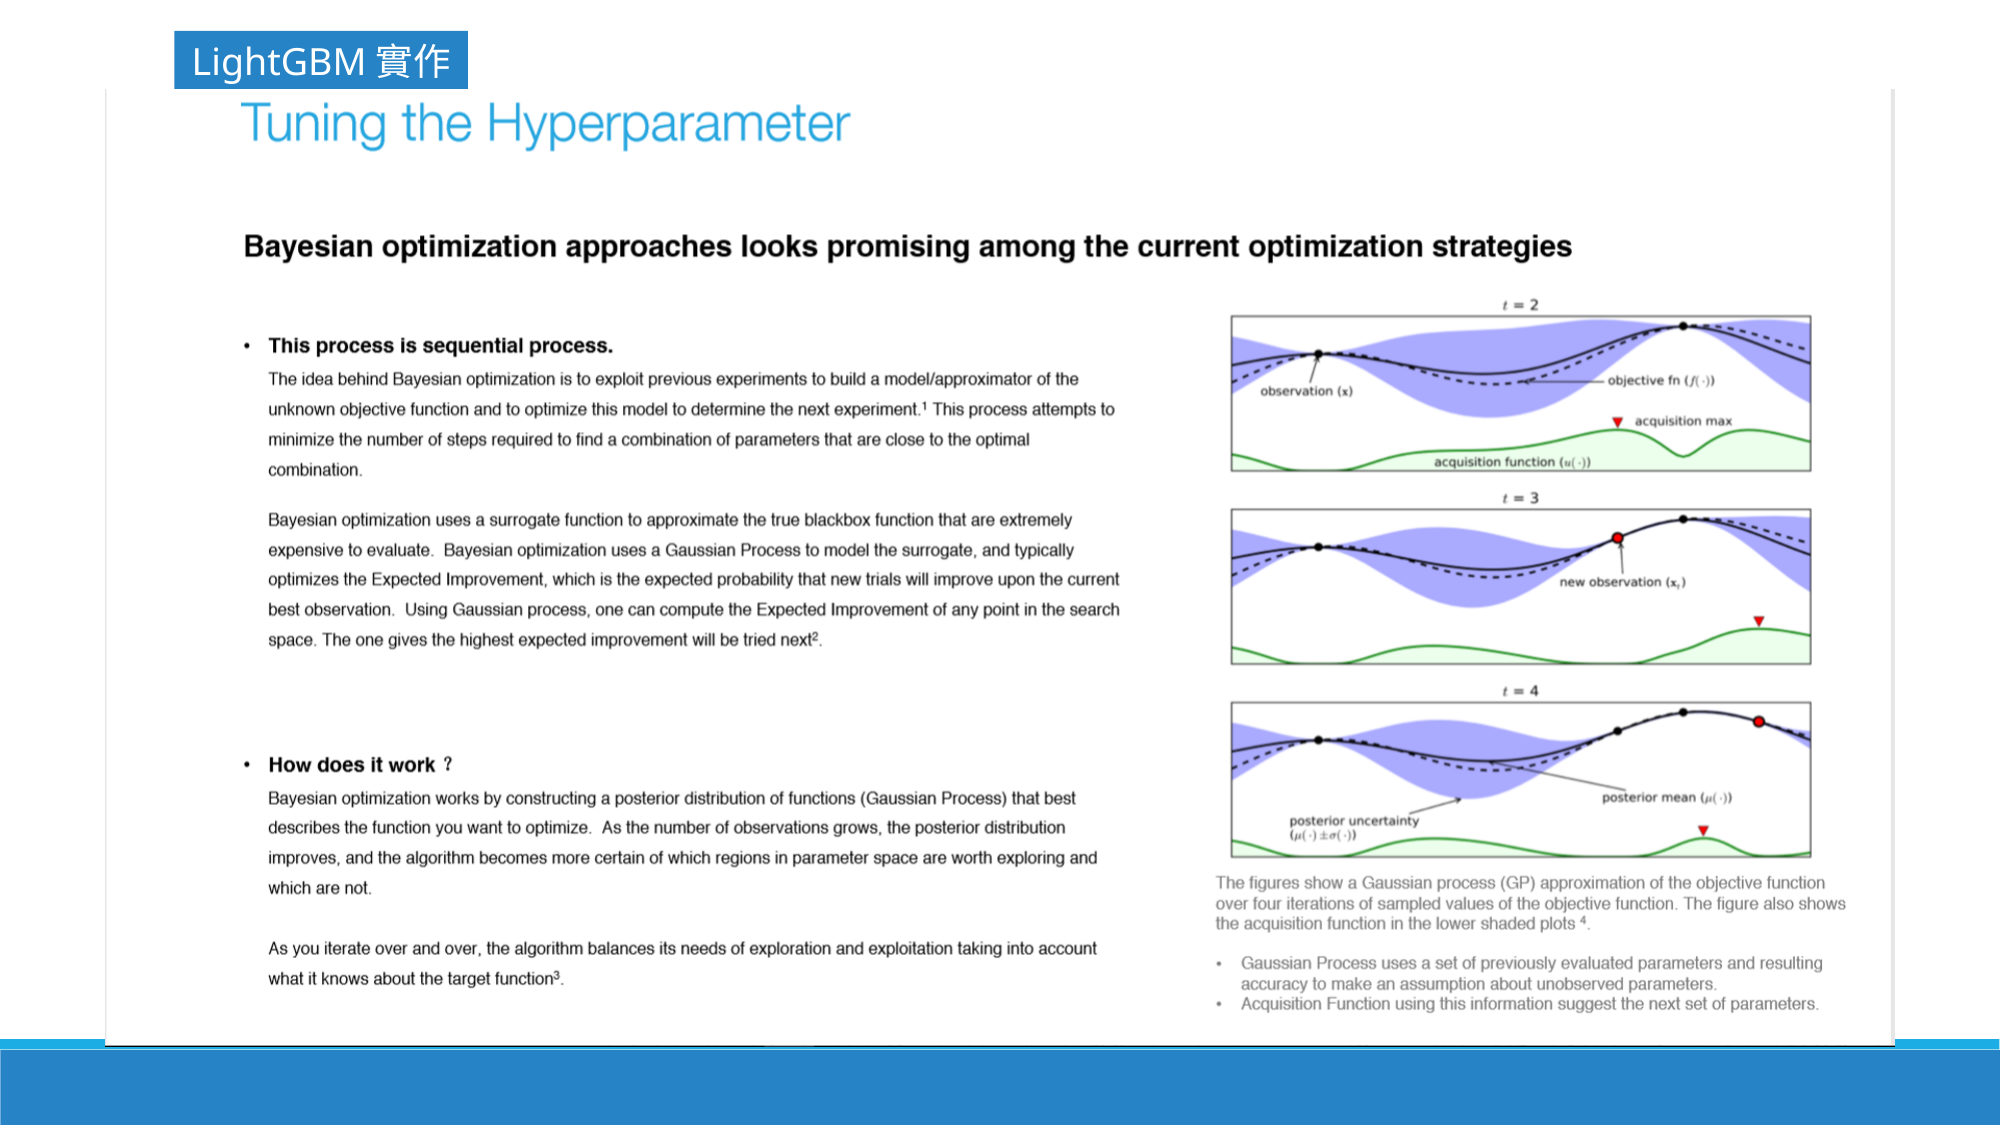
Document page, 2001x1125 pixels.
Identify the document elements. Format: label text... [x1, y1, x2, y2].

text_box LightGBM實作 [174, 30, 468, 86]
picture [104, 89, 1895, 1048]
